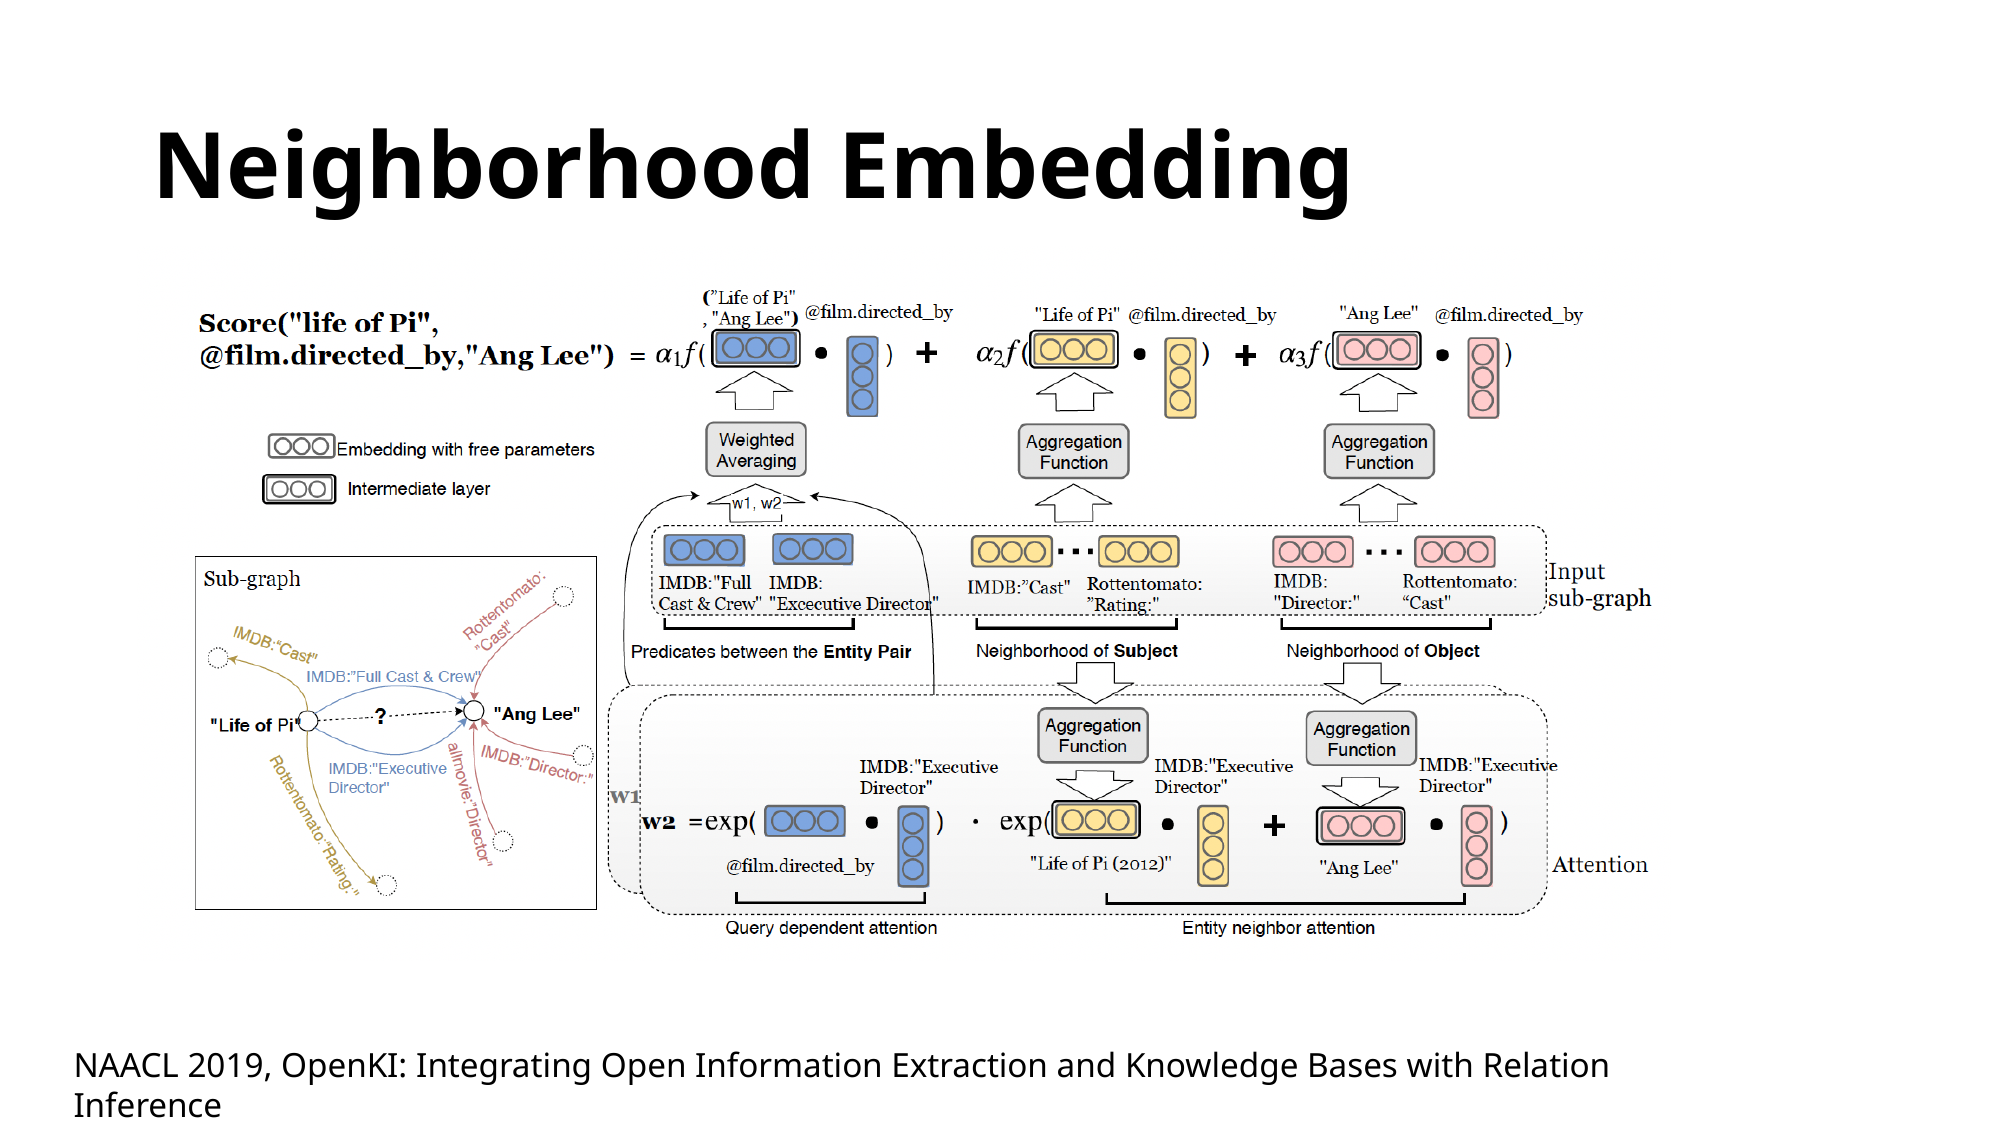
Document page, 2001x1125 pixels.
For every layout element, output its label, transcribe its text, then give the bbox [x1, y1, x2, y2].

text_box NAACL 2019, OpenKI: Integrating Open Information Extraction and Knowledge Bases with Relation Inference [58, 1037, 1744, 1125]
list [137, 246, 1671, 961]
title Neighborhood Embedding [137, 59, 1863, 278]
